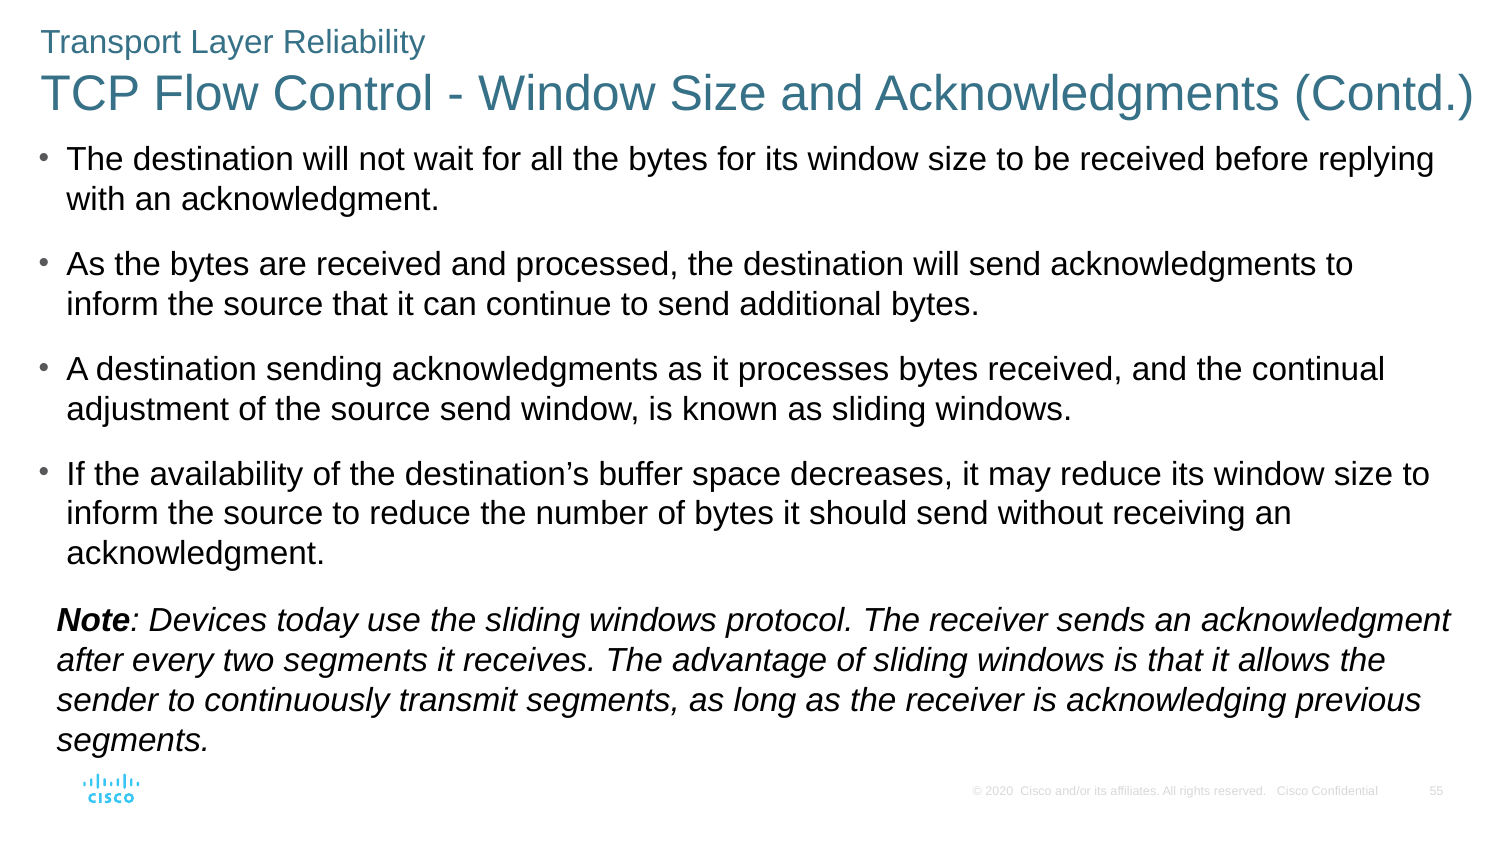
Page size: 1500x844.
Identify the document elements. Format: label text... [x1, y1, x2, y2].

text_box Note: Devices today use the sliding windows protocol. The receiver sends an acknowledgment after every two segments it receives. The advantage of sliding windows is that it allows the sender to continuously transmit segments, as long as the receiver is acknowledging previous segments. [41, 590, 1477, 766]
list The destination will not wait for all the bytes for its window size to be received before replying with an acknowledgment. As the bytes are received and processed, the destination will send acknowledgments to inform the source that it can continue to send additional bytes. A destination sending acknowledgments as it processes bytes received, and the continual adjustment of the source send window, is known as sliding windows. If the availability of the destination’s buffer space decreases, it may reduce its window size to inform the source to reduce the number of bytes it should send without receiving an acknowledgment. [23, 129, 1477, 563]
text_box Transport Layer Reliability TCP Flow Control - Window Size and Acknowledgments (Contd.) [25, 8, 1500, 133]
